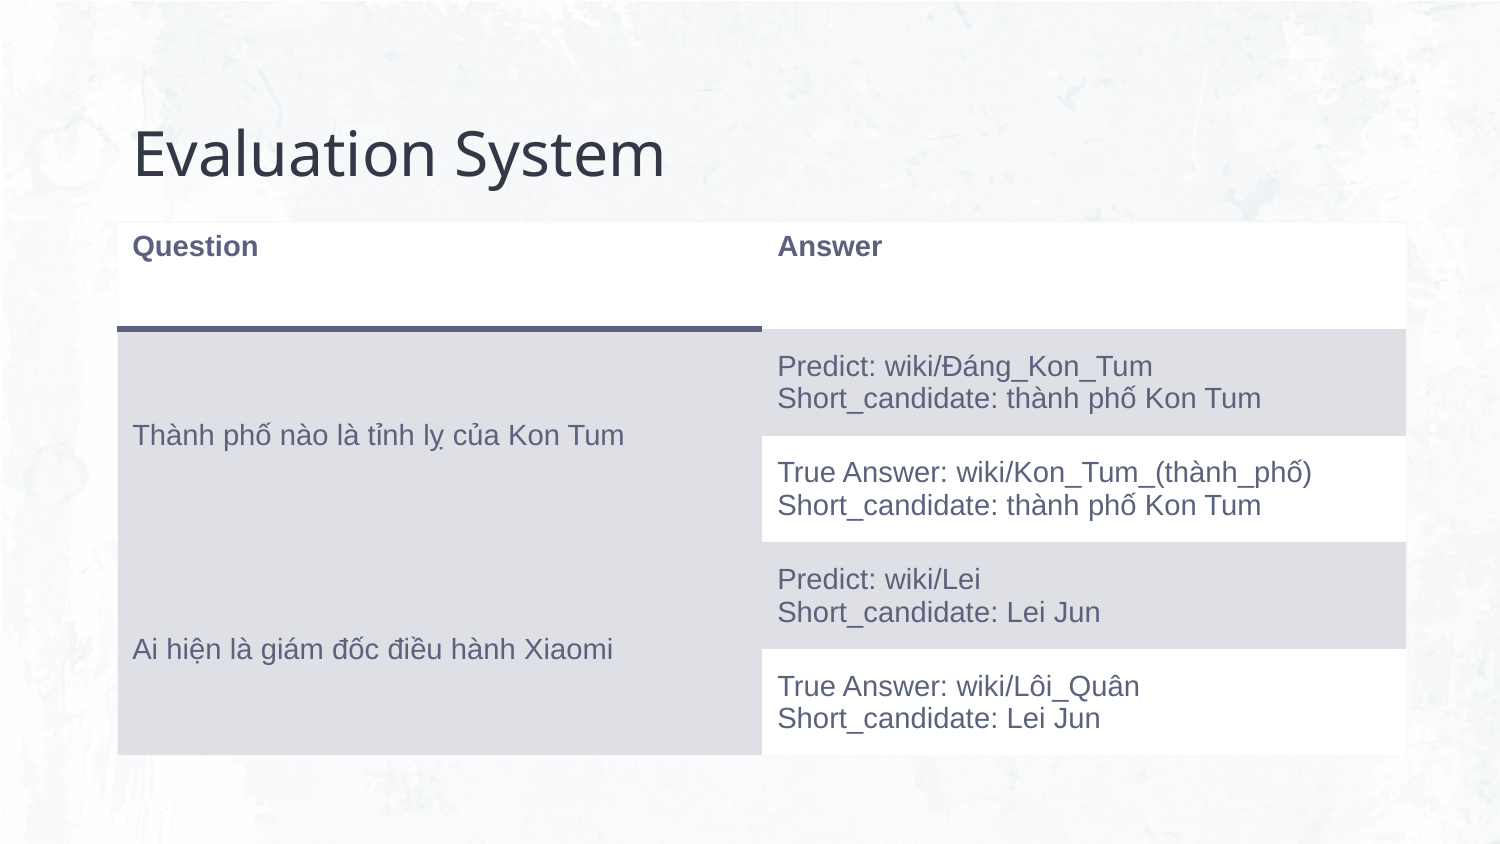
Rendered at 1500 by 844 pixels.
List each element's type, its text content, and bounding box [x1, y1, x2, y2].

table_cell Thành phố nào là tỉnh lỵ của Kon Tum [118, 332, 762, 542]
table_cell True Answer: wiki/Kon_Tum_(thành_phố) Short_candidate: thành phố Kon Tum [762, 436, 1406, 542]
title Evaluation System [117, 87, 1309, 204]
table_cell True Answer: wiki/Lôi_Quân Short_candidate: Lei Jun [762, 649, 1406, 755]
table_cell Ai hiện là giám đốc điều hành Xiaomi [118, 542, 762, 755]
table_header Answer [762, 223, 1406, 329]
table_header Question [118, 223, 762, 326]
picture [2, 2, 1500, 844]
table_cell Predict: wiki/Đáng_Kon_Tum Short_candidate: thành phố Kon Tum [762, 329, 1406, 436]
table_cell Predict: wiki/Lei Short_candidate: Lei Jun [762, 542, 1406, 649]
